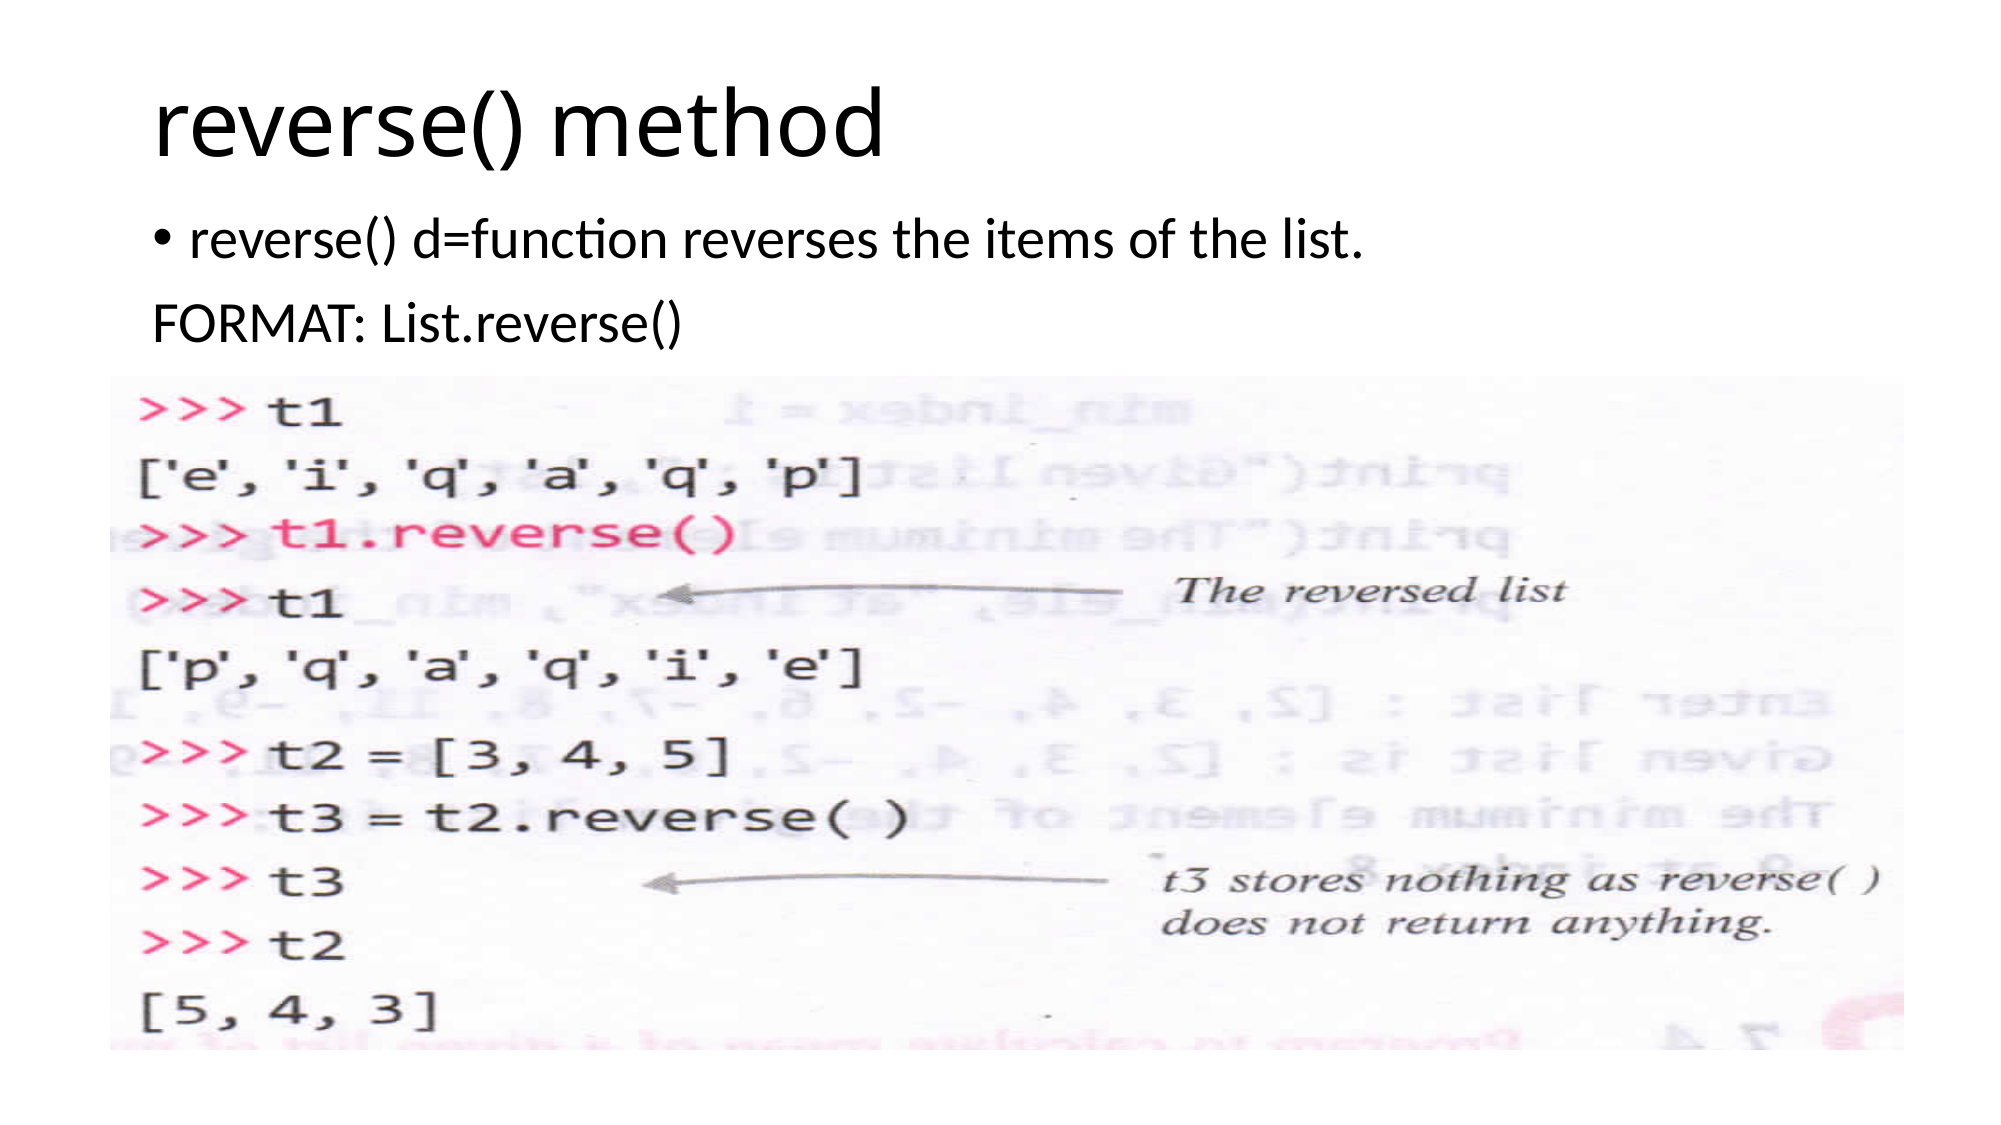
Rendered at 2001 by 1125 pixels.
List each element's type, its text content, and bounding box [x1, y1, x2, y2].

list reverse() d=function reverses the items of the list. FORMAT: List.reverse() [137, 201, 1863, 376]
picture [110, 376, 1904, 1050]
title reverse() method [137, 17, 1863, 201]
